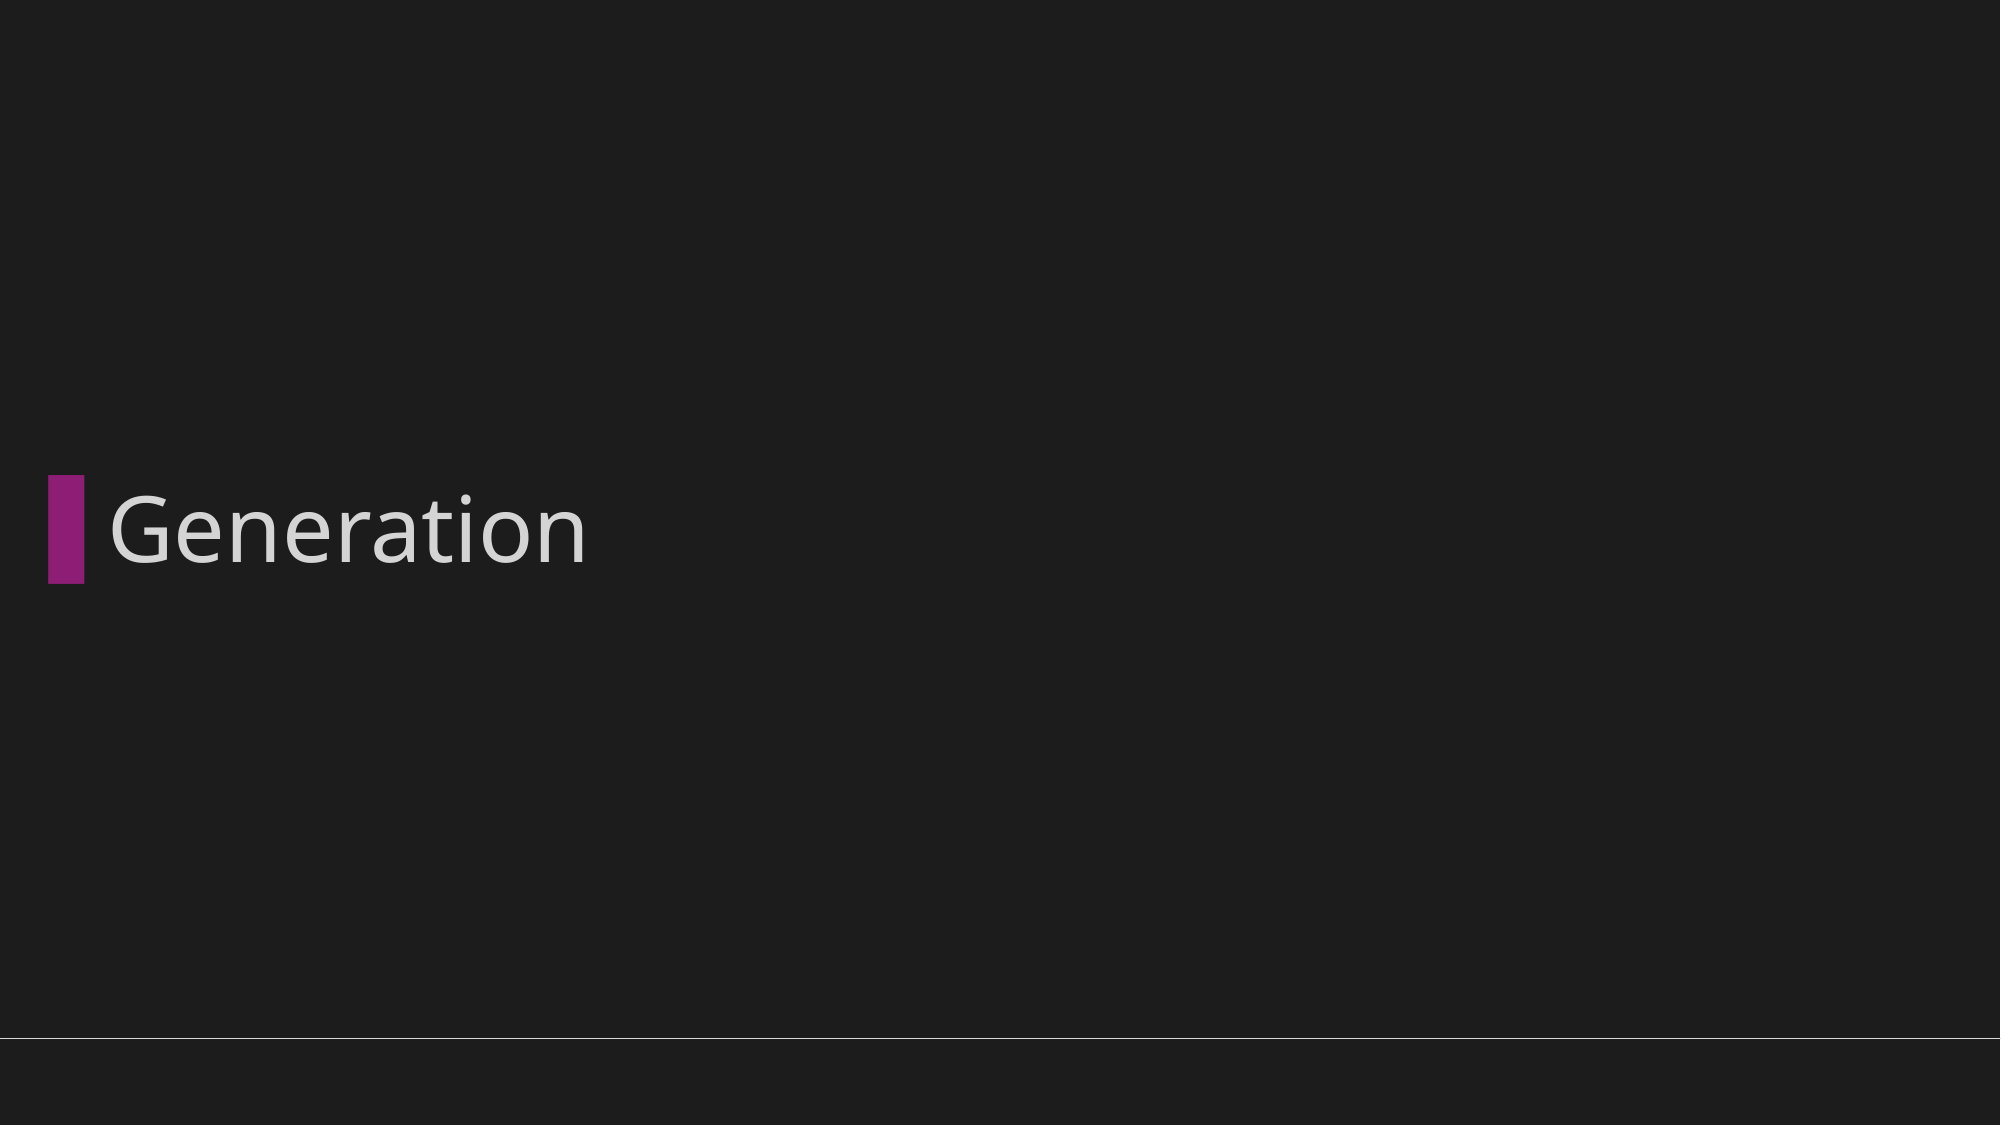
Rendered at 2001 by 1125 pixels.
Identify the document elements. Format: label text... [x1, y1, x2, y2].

list Generation [0, 462, 1999, 685]
